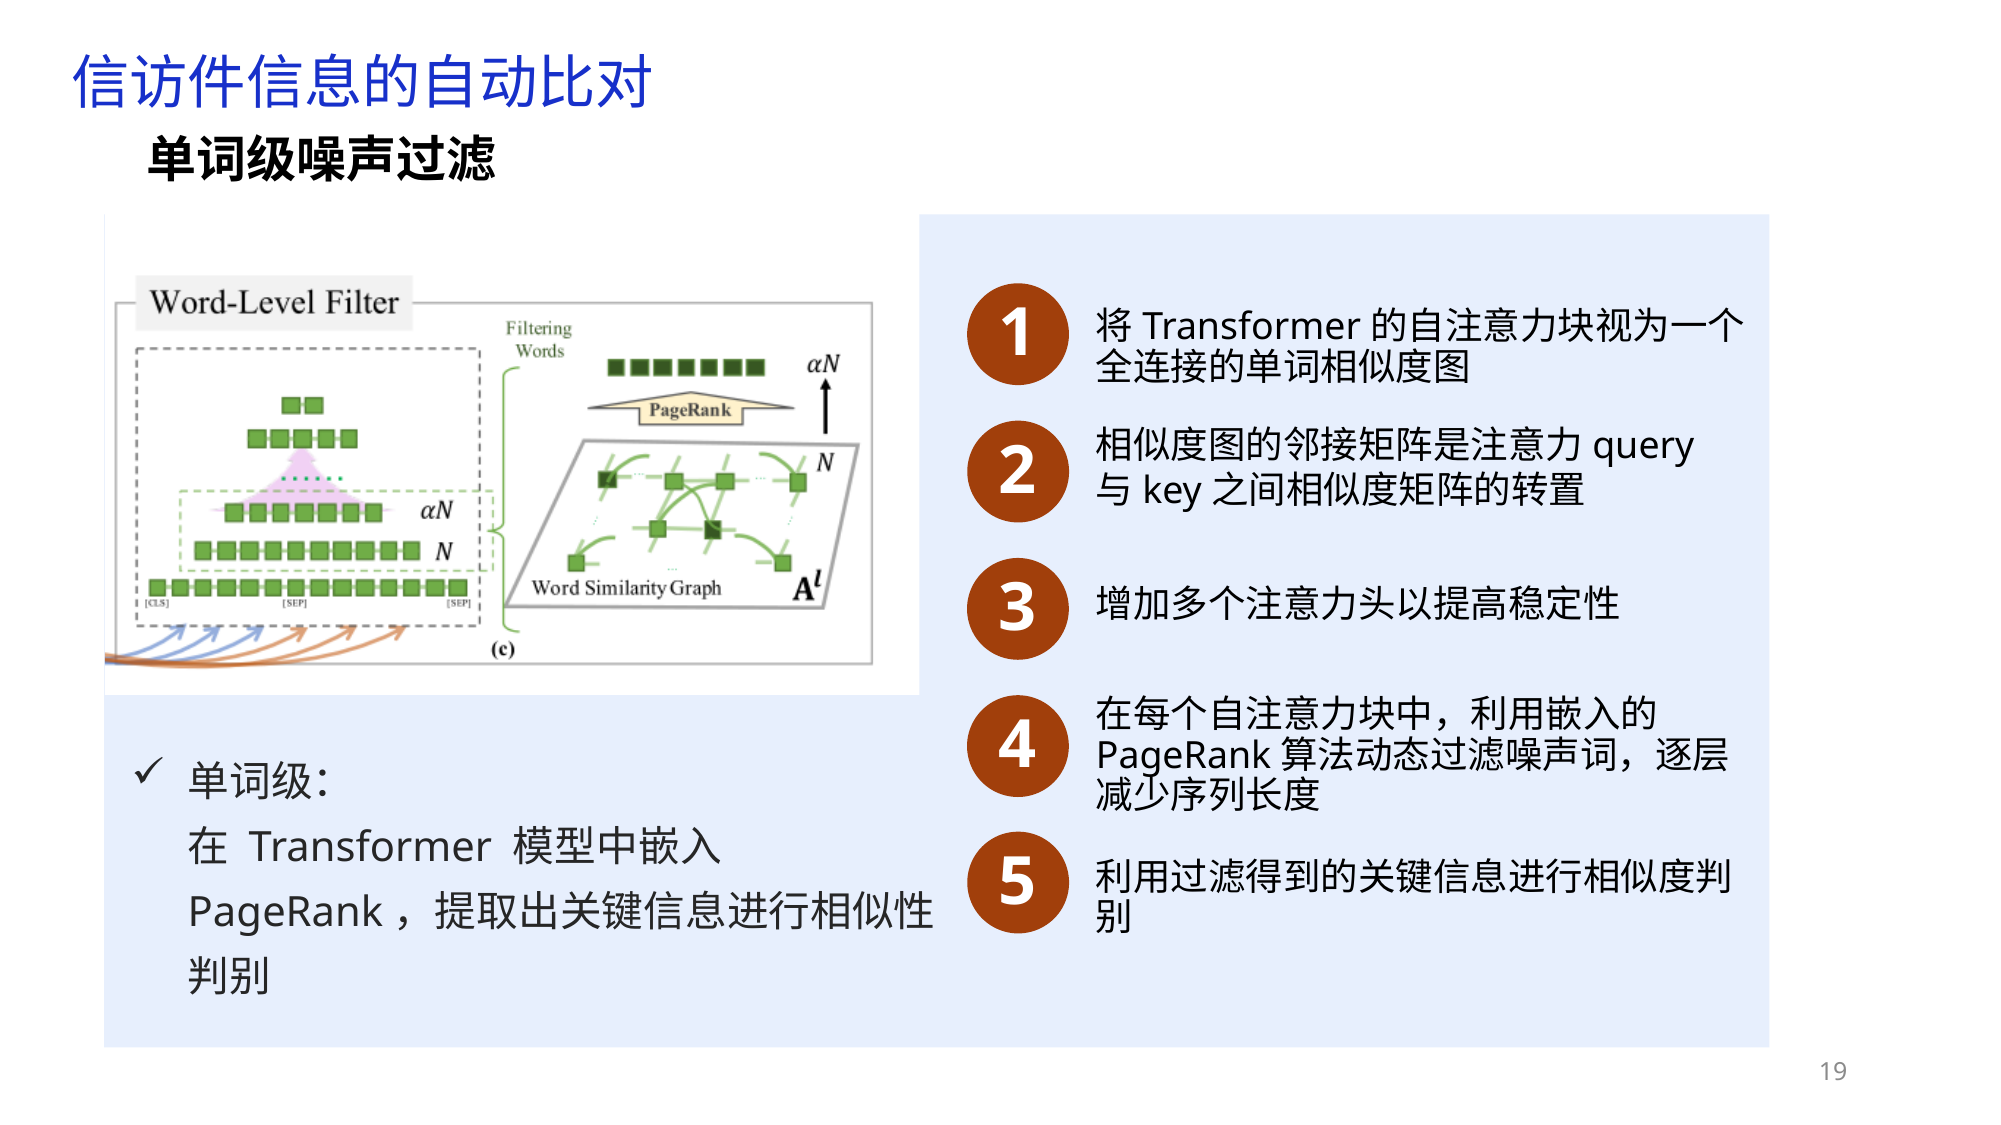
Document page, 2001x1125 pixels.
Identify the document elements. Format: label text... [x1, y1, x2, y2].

picture [104, 214, 920, 695]
text_box [103, 213, 1770, 1048]
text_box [966, 283, 1896, 948]
slide_number 19 [1412, 1042, 1863, 1103]
text_box 单词级： 在 Transformer 模型中嵌入 PageRank，提取出关键信息进行相似性判别 [116, 732, 955, 1073]
text_box 信访件信息的自动比对 单词级噪声过滤 [56, 24, 1697, 195]
